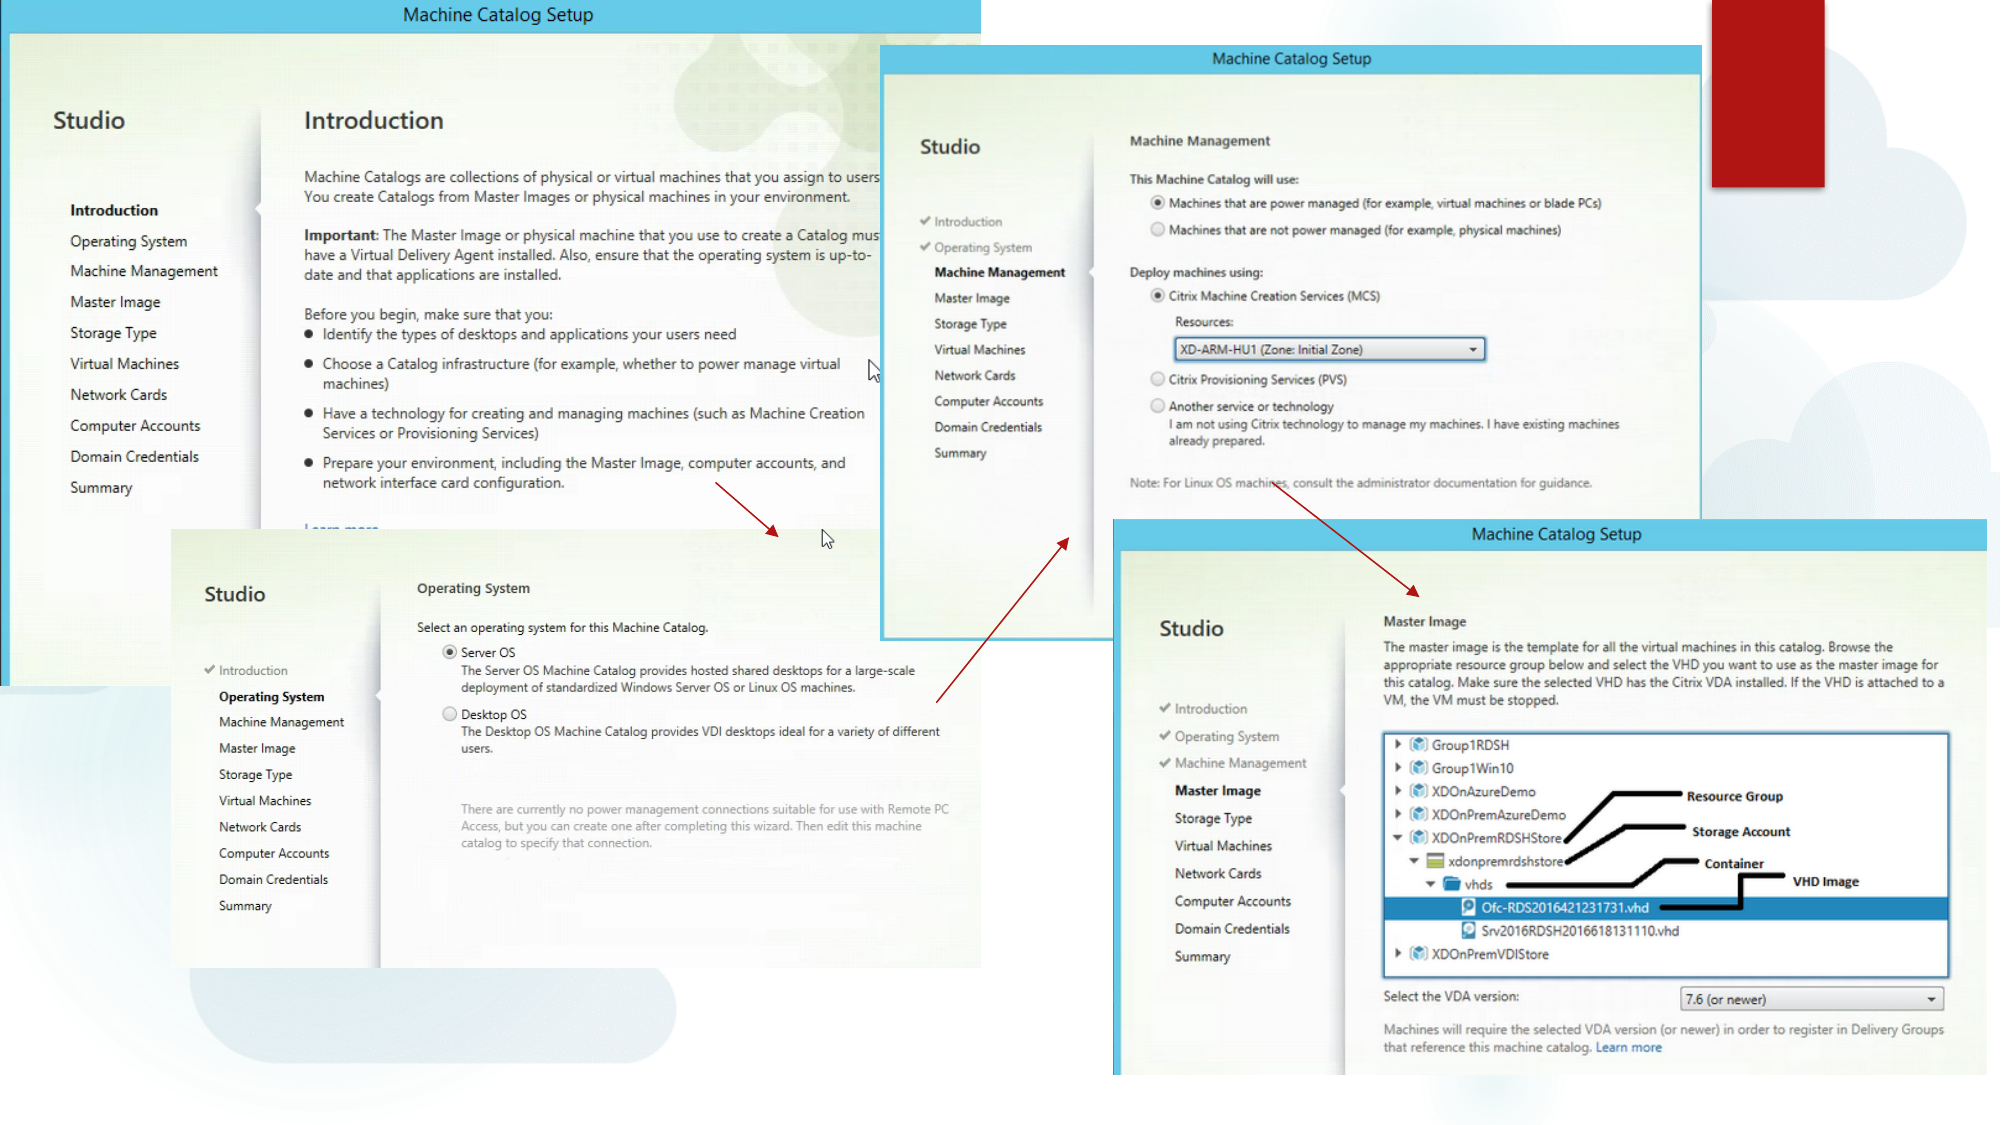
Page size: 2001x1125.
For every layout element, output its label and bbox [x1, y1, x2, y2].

text_box [715, 482, 779, 538]
text_box [1271, 482, 1420, 598]
picture [0, 0, 2001, 1125]
text_box [936, 536, 1070, 703]
